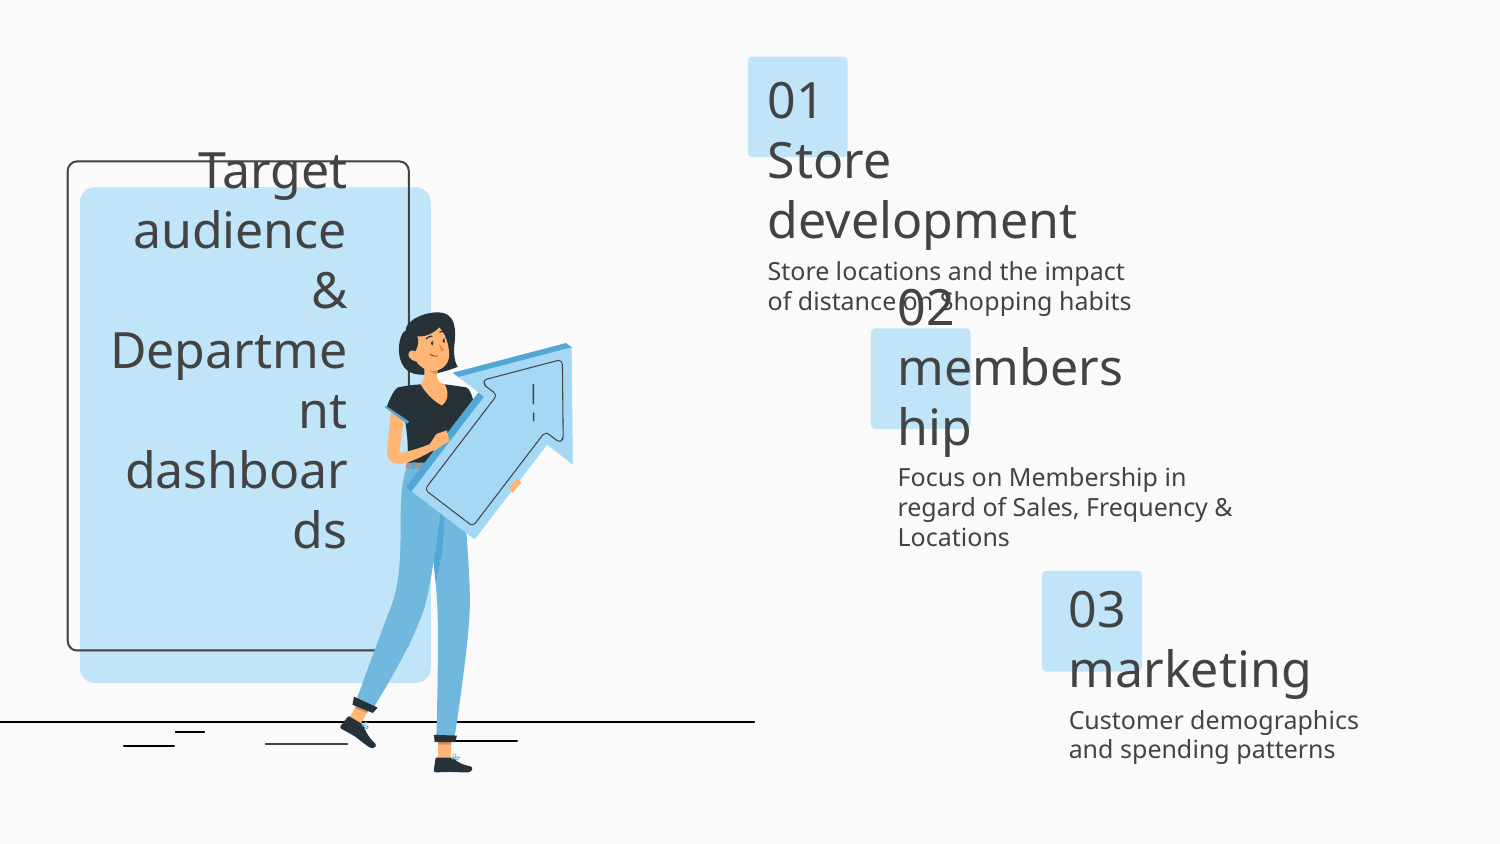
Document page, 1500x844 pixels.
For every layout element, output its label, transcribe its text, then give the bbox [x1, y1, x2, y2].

title 03 marketing [1053, 659, 1330, 689]
subtitle Customer demographics and spending patterns [1053, 689, 1420, 772]
text_box [870, 328, 971, 430]
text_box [0, 160, 755, 773]
subtitle Store locations and the impact of distance on Shopping habits [758, 240, 1159, 323]
text_box [747, 56, 848, 158]
text_box [1042, 570, 1142, 672]
subtitle Focus on Membership in regard of Sales, Frequency & Locations [882, 446, 1256, 530]
title 02 membership [882, 417, 1159, 446]
title 01 Store development [758, 211, 1107, 240]
